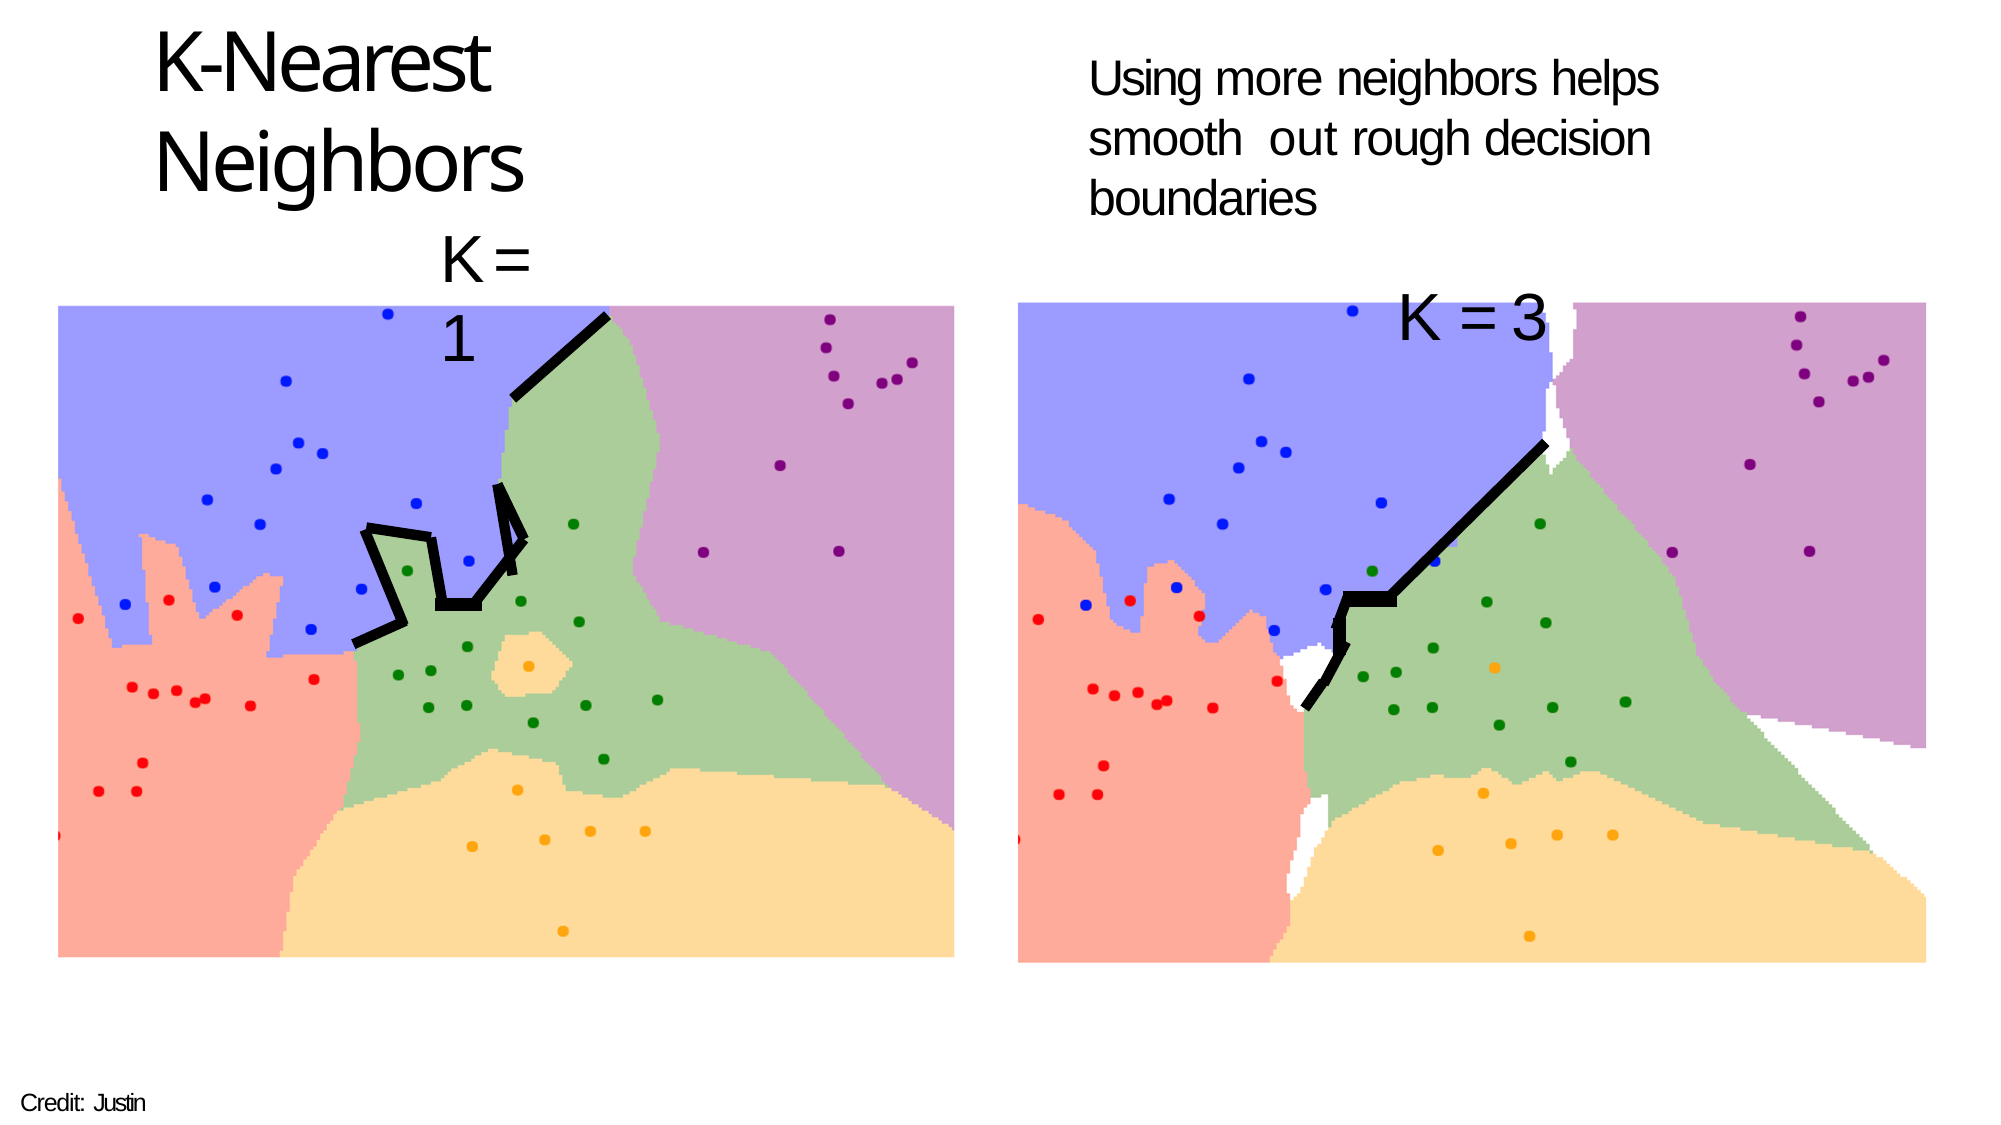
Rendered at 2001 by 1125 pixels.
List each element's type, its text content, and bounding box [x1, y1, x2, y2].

text_box K = 1 [438, 213, 575, 305]
title K-Nearest Neighbors [150, 5, 842, 208]
text_box Credit: Justin [17, 1085, 235, 1116]
text_box Using more neighbors helps smooth out rough decision boundaries K = 3 [1086, 44, 1820, 302]
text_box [1017, 302, 1927, 963]
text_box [57, 305, 956, 958]
